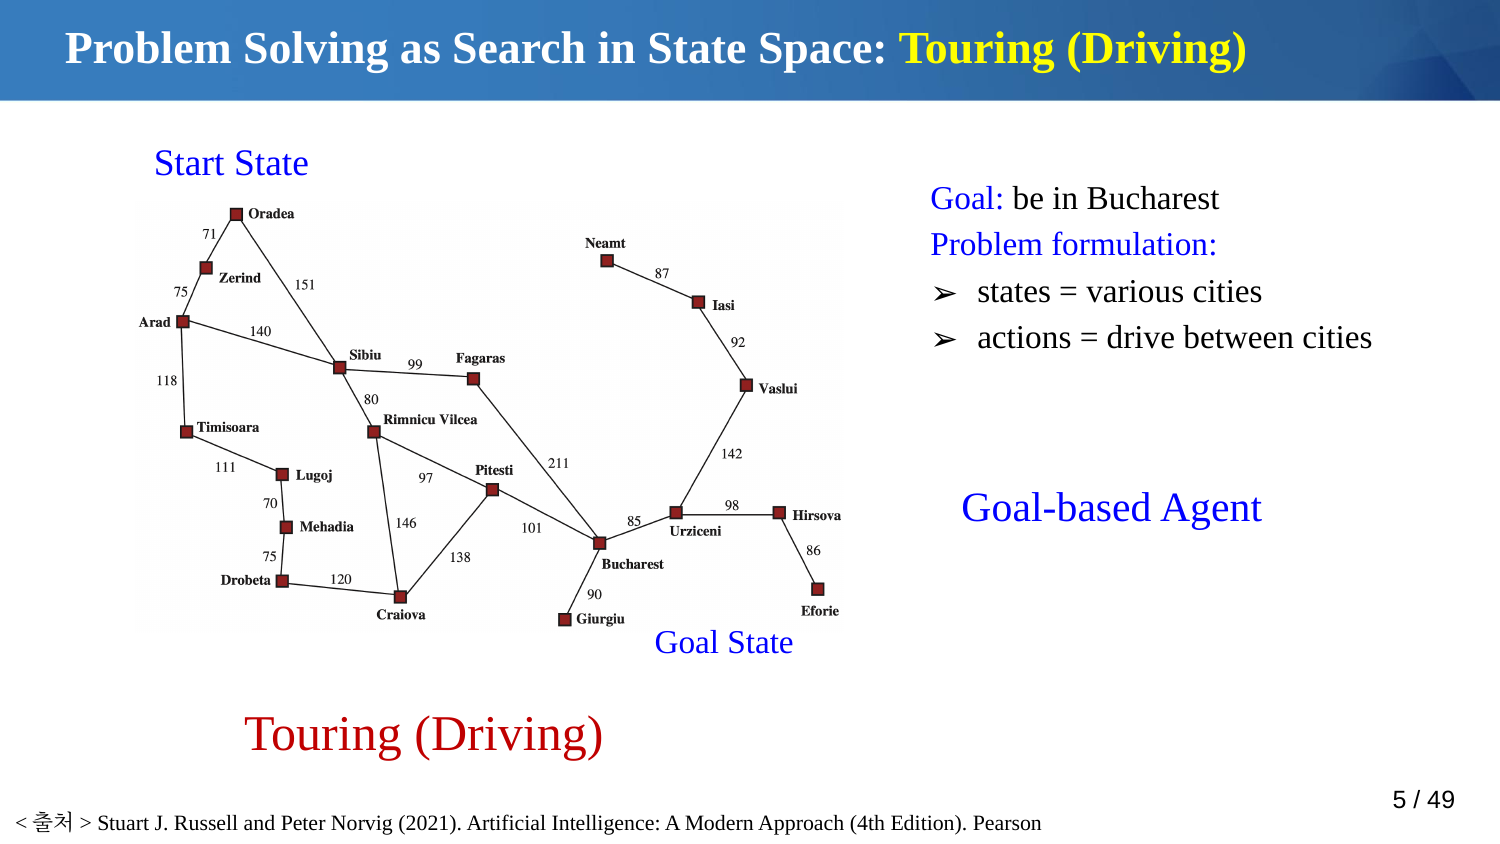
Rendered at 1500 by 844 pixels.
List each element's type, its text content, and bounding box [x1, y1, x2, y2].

text_box Goal State [639, 612, 858, 668]
text_box Start State [138, 130, 326, 191]
title Problem Solving as Search in State Space: Touring (Driving) [49, 10, 1483, 95]
picture [0, 0, 1500, 103]
text_box <출처> Stuart J. Russell and Peter Norvig (2021). Artificial Intelligence: A Modern Approach (4th Edition). Pearson [0, 800, 1226, 842]
text_box Touring (Driving) [229, 692, 634, 768]
picture [135, 201, 844, 634]
text_box Goal: be in Bucharest Problem formulation: states = various cities actions = drive between cities [915, 168, 1424, 358]
text_box Goal-based Agent [946, 472, 1424, 538]
